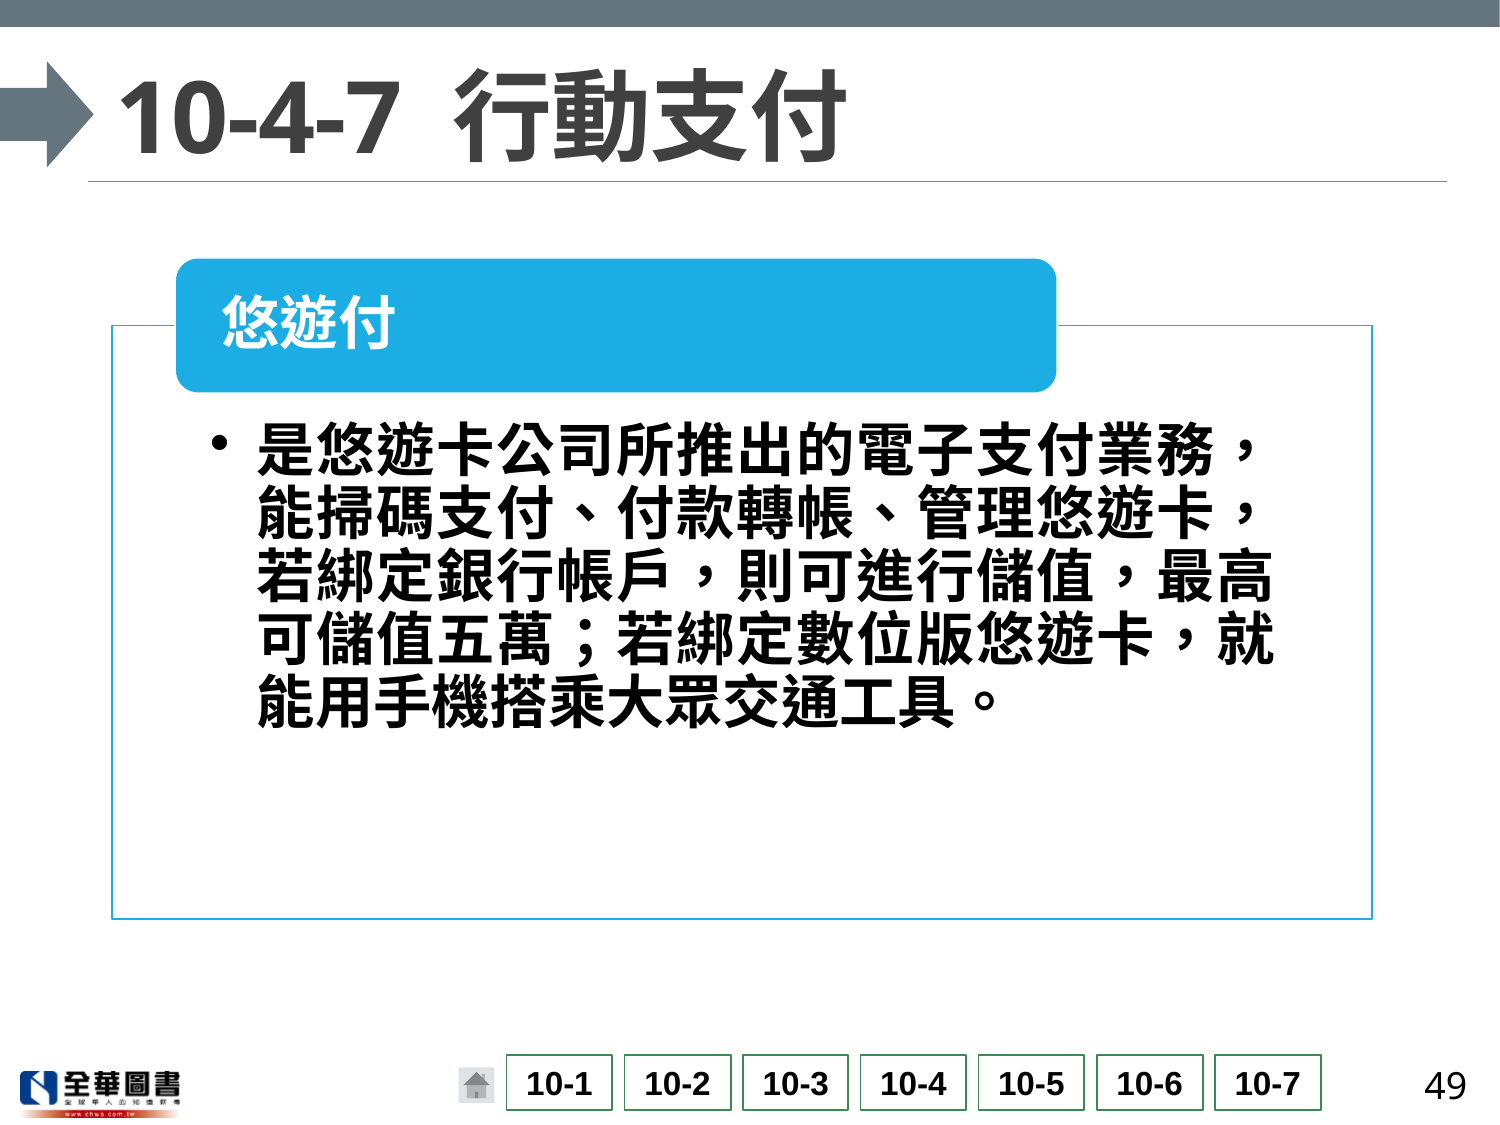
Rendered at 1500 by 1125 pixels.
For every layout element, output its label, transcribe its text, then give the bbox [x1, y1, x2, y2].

picture [20, 1071, 180, 1118]
title 10-4-7 行動支付 [100, 47, 1447, 182]
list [111, 212, 1373, 965]
slide_number 49 [1320, 1057, 1483, 1118]
